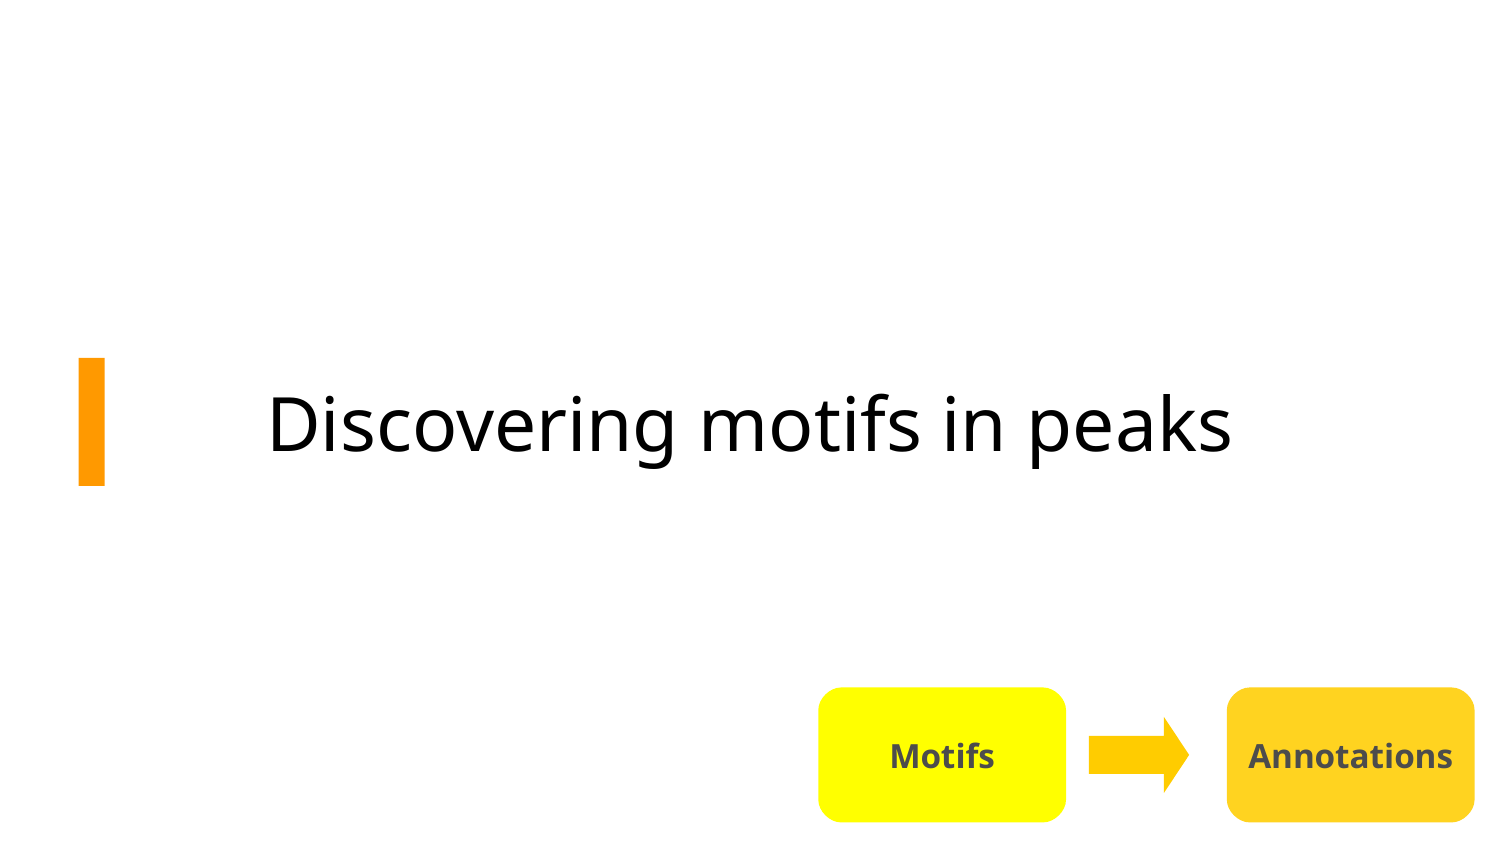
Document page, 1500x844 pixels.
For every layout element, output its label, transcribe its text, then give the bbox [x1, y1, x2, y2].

title Discovering motifs in peaks [51, 352, 1449, 491]
text_box [1088, 716, 1190, 793]
text_box Motifs [818, 687, 1067, 823]
text_box Annotations [1226, 687, 1475, 823]
